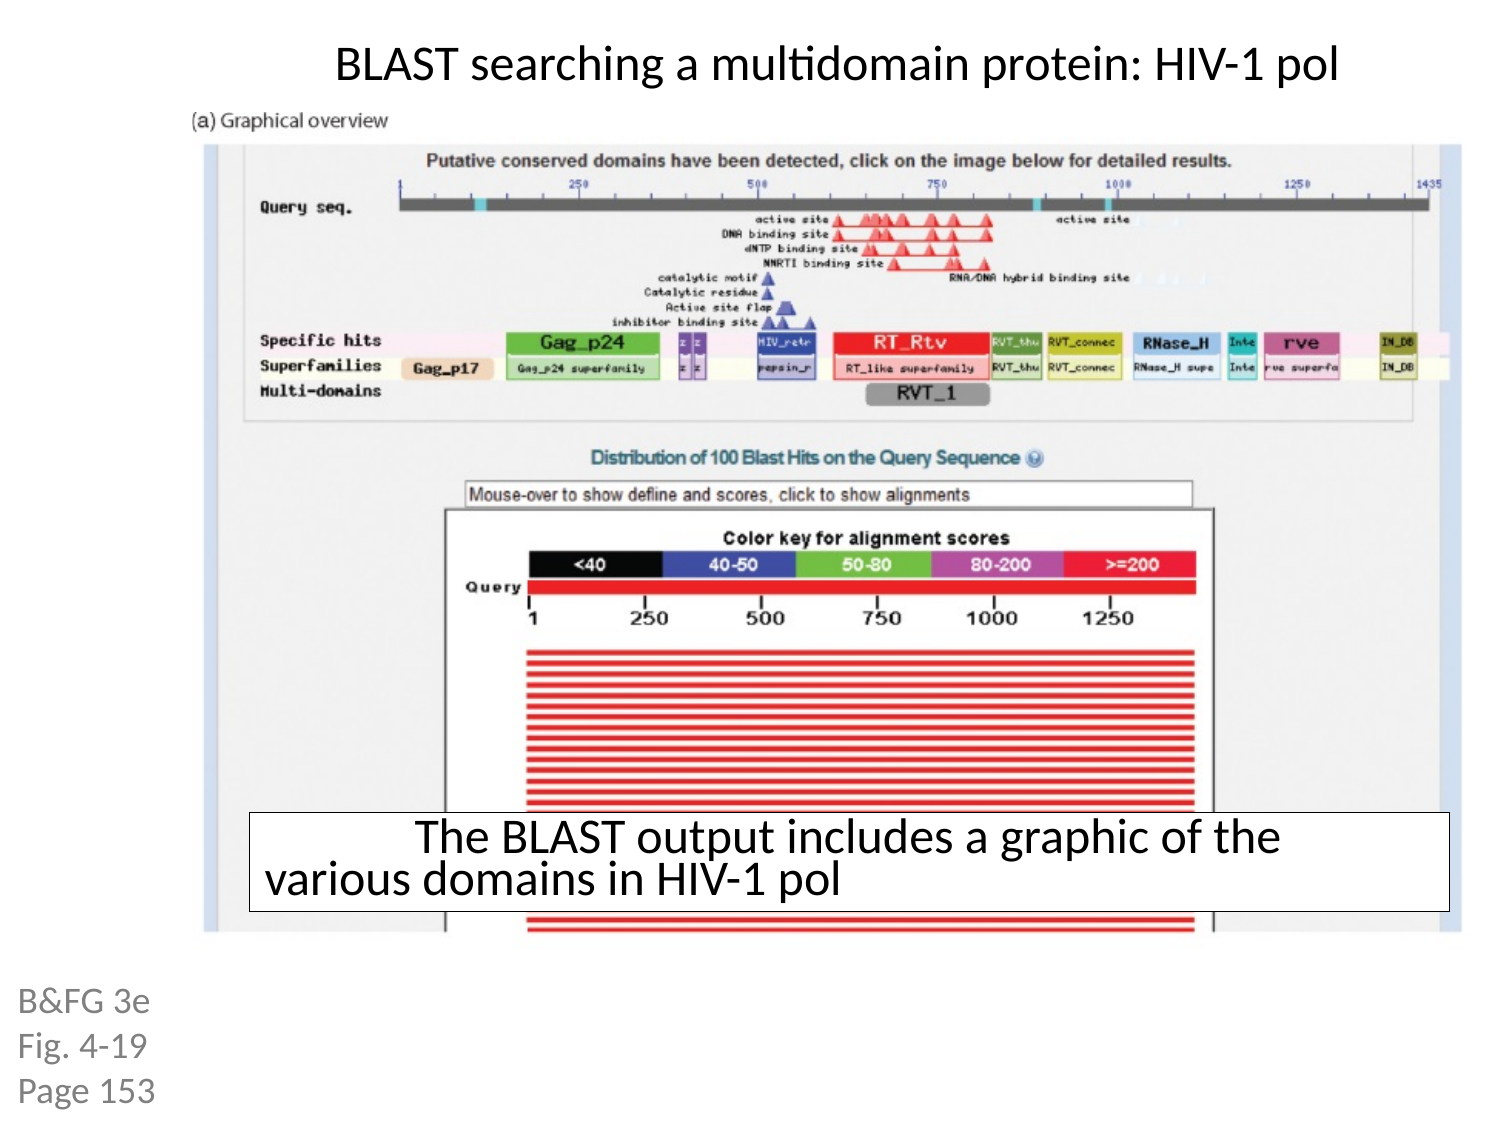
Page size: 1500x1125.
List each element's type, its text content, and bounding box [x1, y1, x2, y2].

text_box B&FG 3e Fig. 4-19 Page 153 [2, 968, 171, 1119]
text_box BLAST searching a multidomain protein: HIV-1 pol [237, 39, 1438, 97]
picture [192, 112, 1463, 950]
